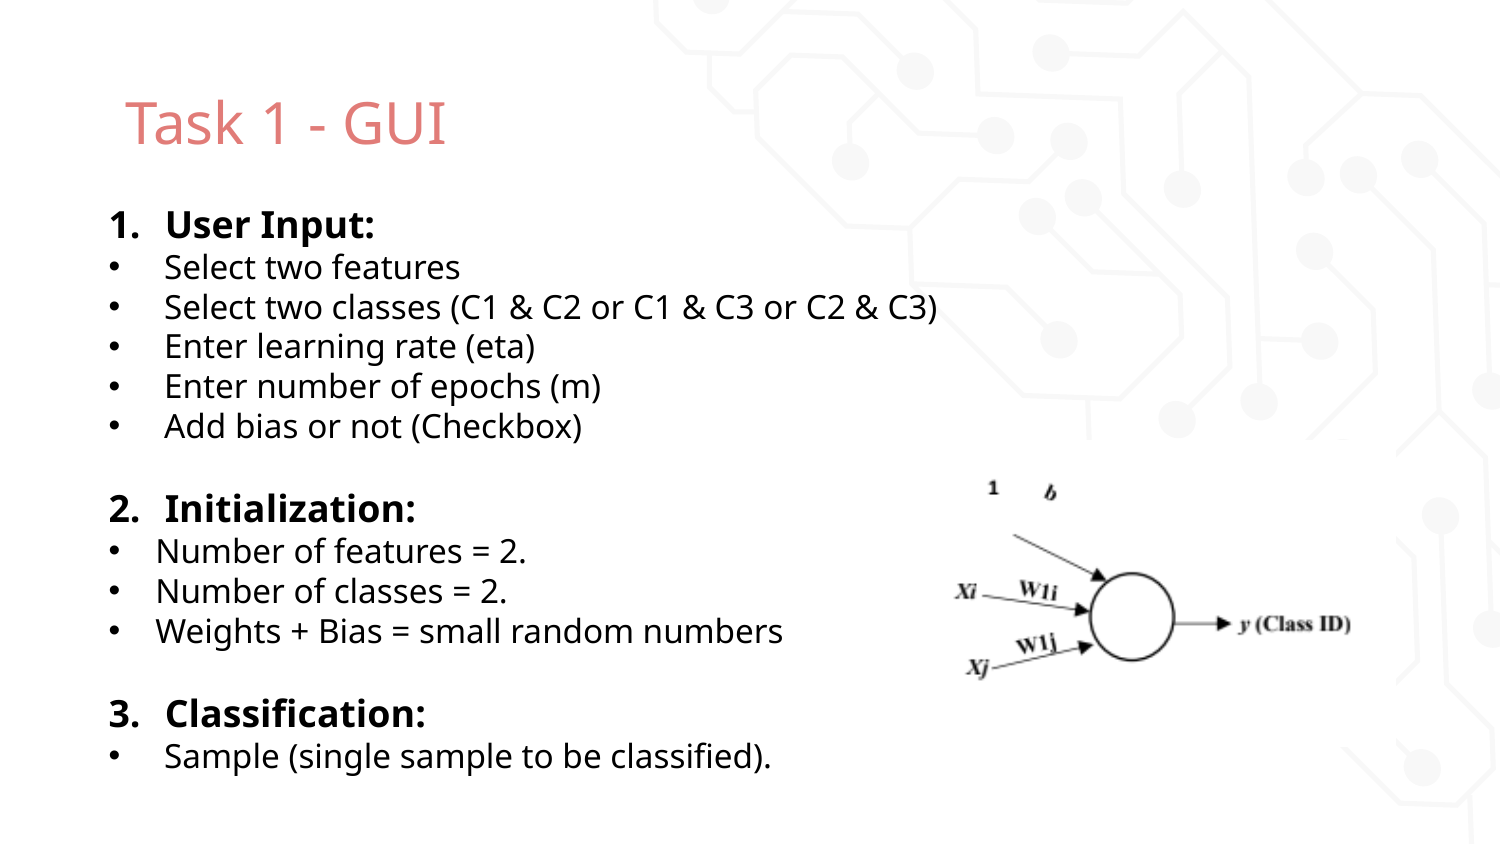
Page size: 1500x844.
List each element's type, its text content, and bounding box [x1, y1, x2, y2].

list User Input: Select two features Select two classes (C1 & C2 or C1 & C3 or C2 & C3) Enter learning rate (eta) Enter number of epochs (m) Add bias or not (Checkbox) Initialization: Number of features = 2. Number of classes = 2. Weights + Bias = small random numbers Classification: Sample (single sample to be classified). [93, 185, 1357, 747]
picture [920, 439, 1397, 747]
title Task 1 - GUI [110, 71, 1192, 166]
